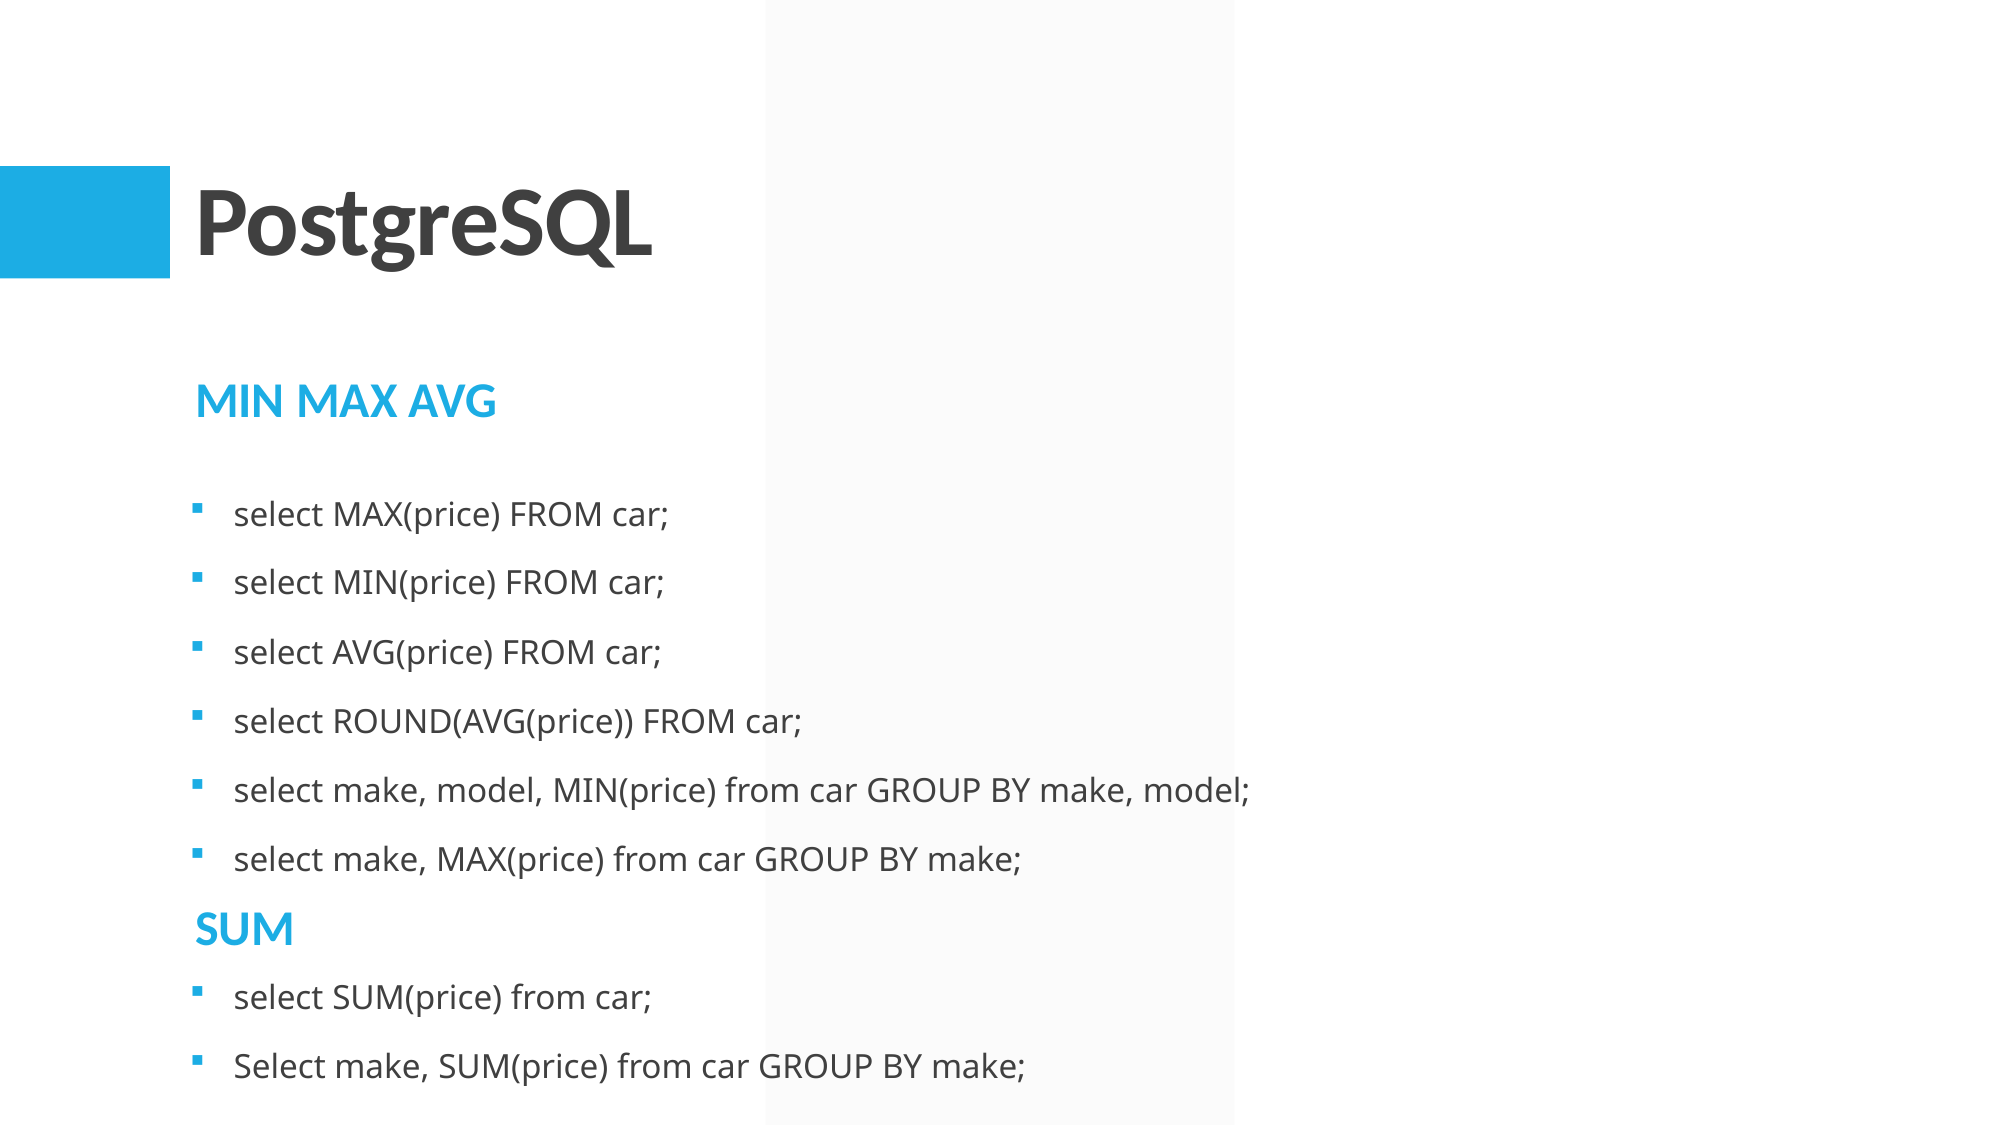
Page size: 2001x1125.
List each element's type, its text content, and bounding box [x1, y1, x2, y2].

list MIN MAX AVG [180, 337, 1190, 459]
title PostgreSQL [180, 47, 1830, 285]
list select MAX(price) FROM car; select MIN(price) FROM car; select AVG(price) FROM car; select ROUND(AVG(price)) FROM car; select make, model, MIN(price) from car GROUP BY make, model; select make, MAX(price) from car GROUP BY make; select SUM(price) from car; Select make, SUM(price) from car GROUP BY make; [189, 485, 1902, 1104]
text_box SUM [180, 864, 1190, 986]
